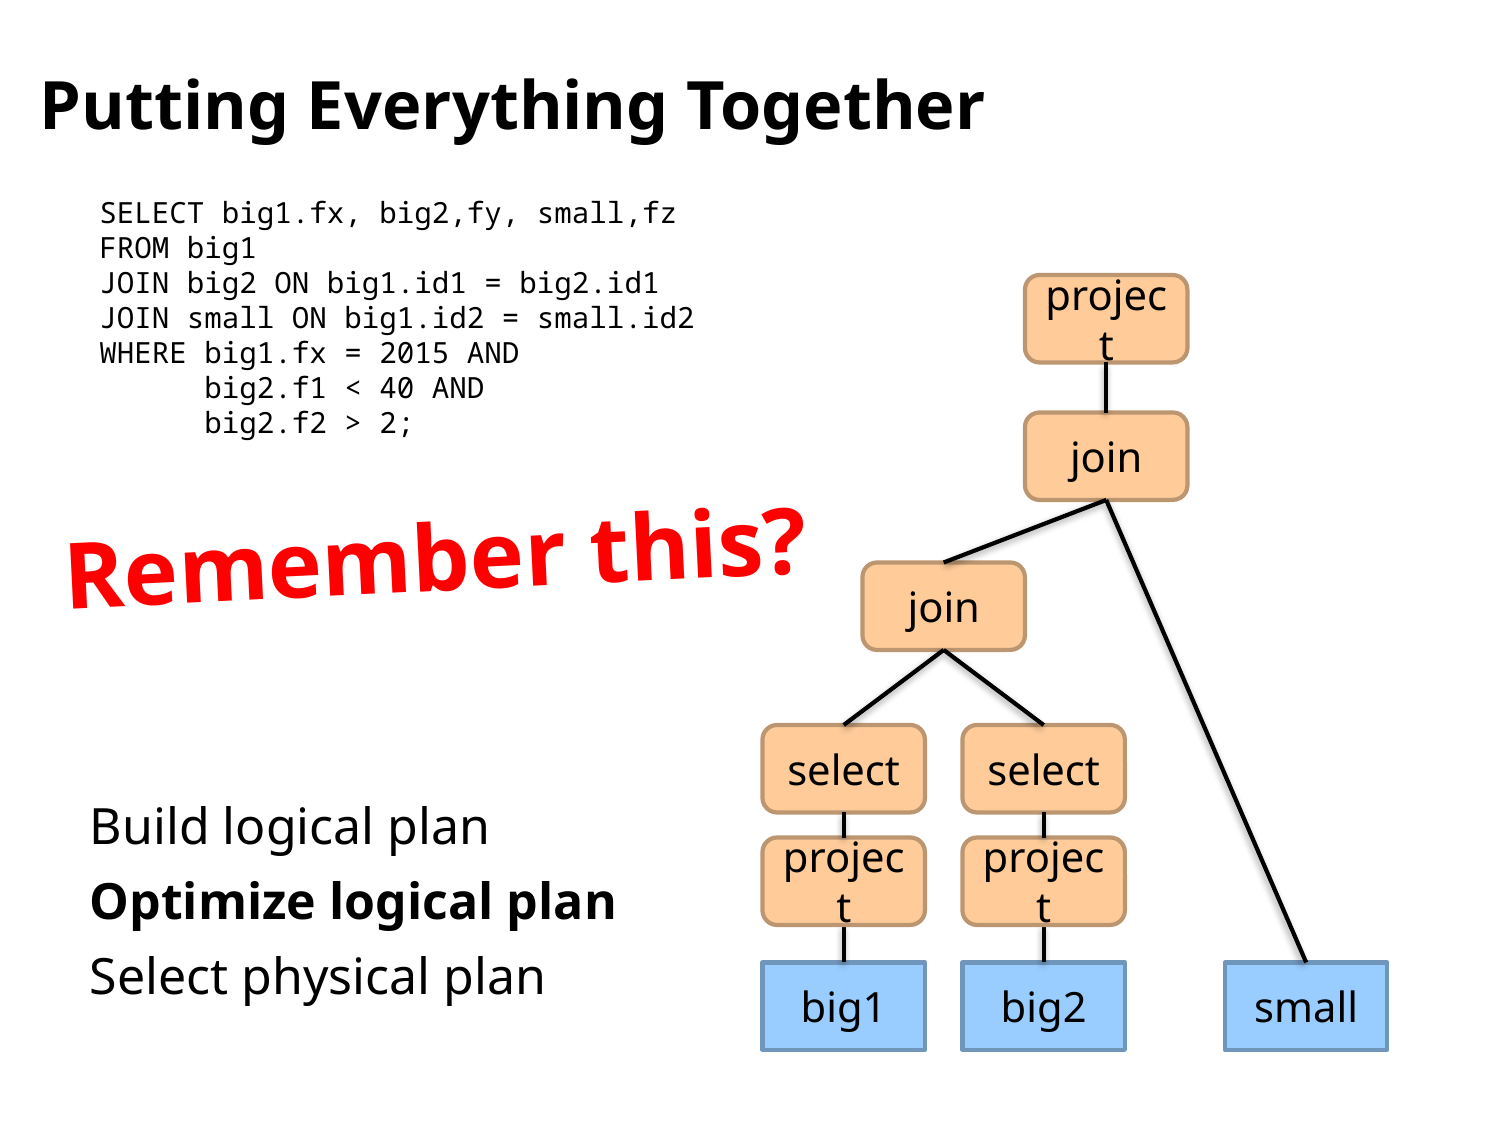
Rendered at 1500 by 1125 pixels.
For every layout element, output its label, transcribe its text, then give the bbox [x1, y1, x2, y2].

text_box join [1022, 410, 1190, 498]
text_box big1 [760, 960, 927, 1052]
text_box SELECT big1.fx, big2,fy, small,fz FROM big1 JOIN big2 ON big1.id1 = big2.id1 JOIN small ON big1.id2 = small.id2 WHERE big1.fx = 2015 AND big2.f1 < 40 AND big2.f2 > 2; [84, 187, 710, 447]
text_box big2 [960, 960, 1127, 1052]
text_box Build logical plan [75, 787, 563, 861]
title Putting Everything Together [24, 18, 1451, 188]
text_box select [960, 722, 1100, 815]
text_box Select physical plan [74, 936, 613, 1012]
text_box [1106, 499, 1307, 963]
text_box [943, 649, 1044, 726]
text_box join [860, 560, 1028, 648]
text_box Remember this? [45, 472, 825, 636]
text_box project [960, 835, 1100, 928]
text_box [843, 649, 942, 726]
text_box Optimize logical plan [74, 861, 688, 937]
text_box small [1223, 960, 1389, 1052]
text_box select [760, 722, 928, 815]
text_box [943, 499, 1104, 563]
text_box project [760, 835, 928, 928]
text_box project [1022, 272, 1190, 365]
